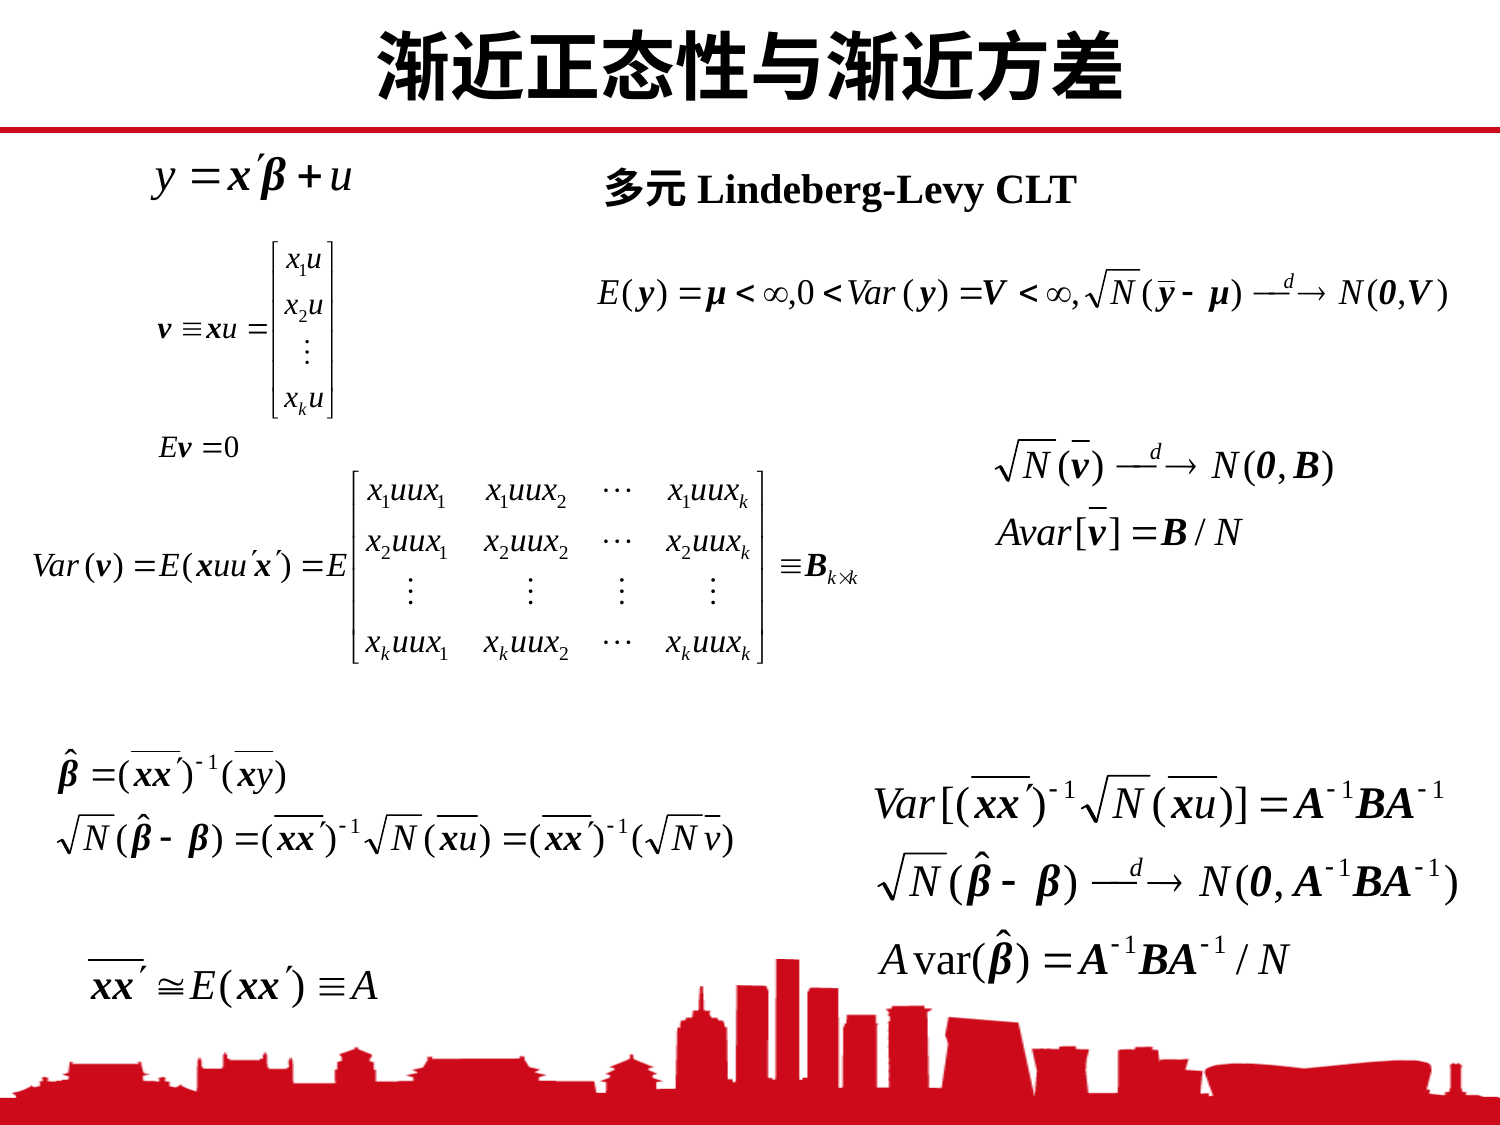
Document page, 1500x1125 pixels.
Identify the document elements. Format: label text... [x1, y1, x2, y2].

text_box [869, 764, 1468, 995]
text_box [153, 236, 376, 463]
picture [0, 959, 1500, 1125]
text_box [50, 741, 741, 867]
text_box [81, 949, 384, 1018]
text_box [29, 463, 865, 672]
text_box 渐近正态性与渐近方差 [45, 75, 1455, 117]
text_box 多元Lindeberg-Levy CLT [525, 154, 1095, 220]
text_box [142, 147, 363, 211]
text_box [0, 0, 1500, 75]
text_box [987, 429, 1341, 564]
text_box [590, 262, 1455, 320]
